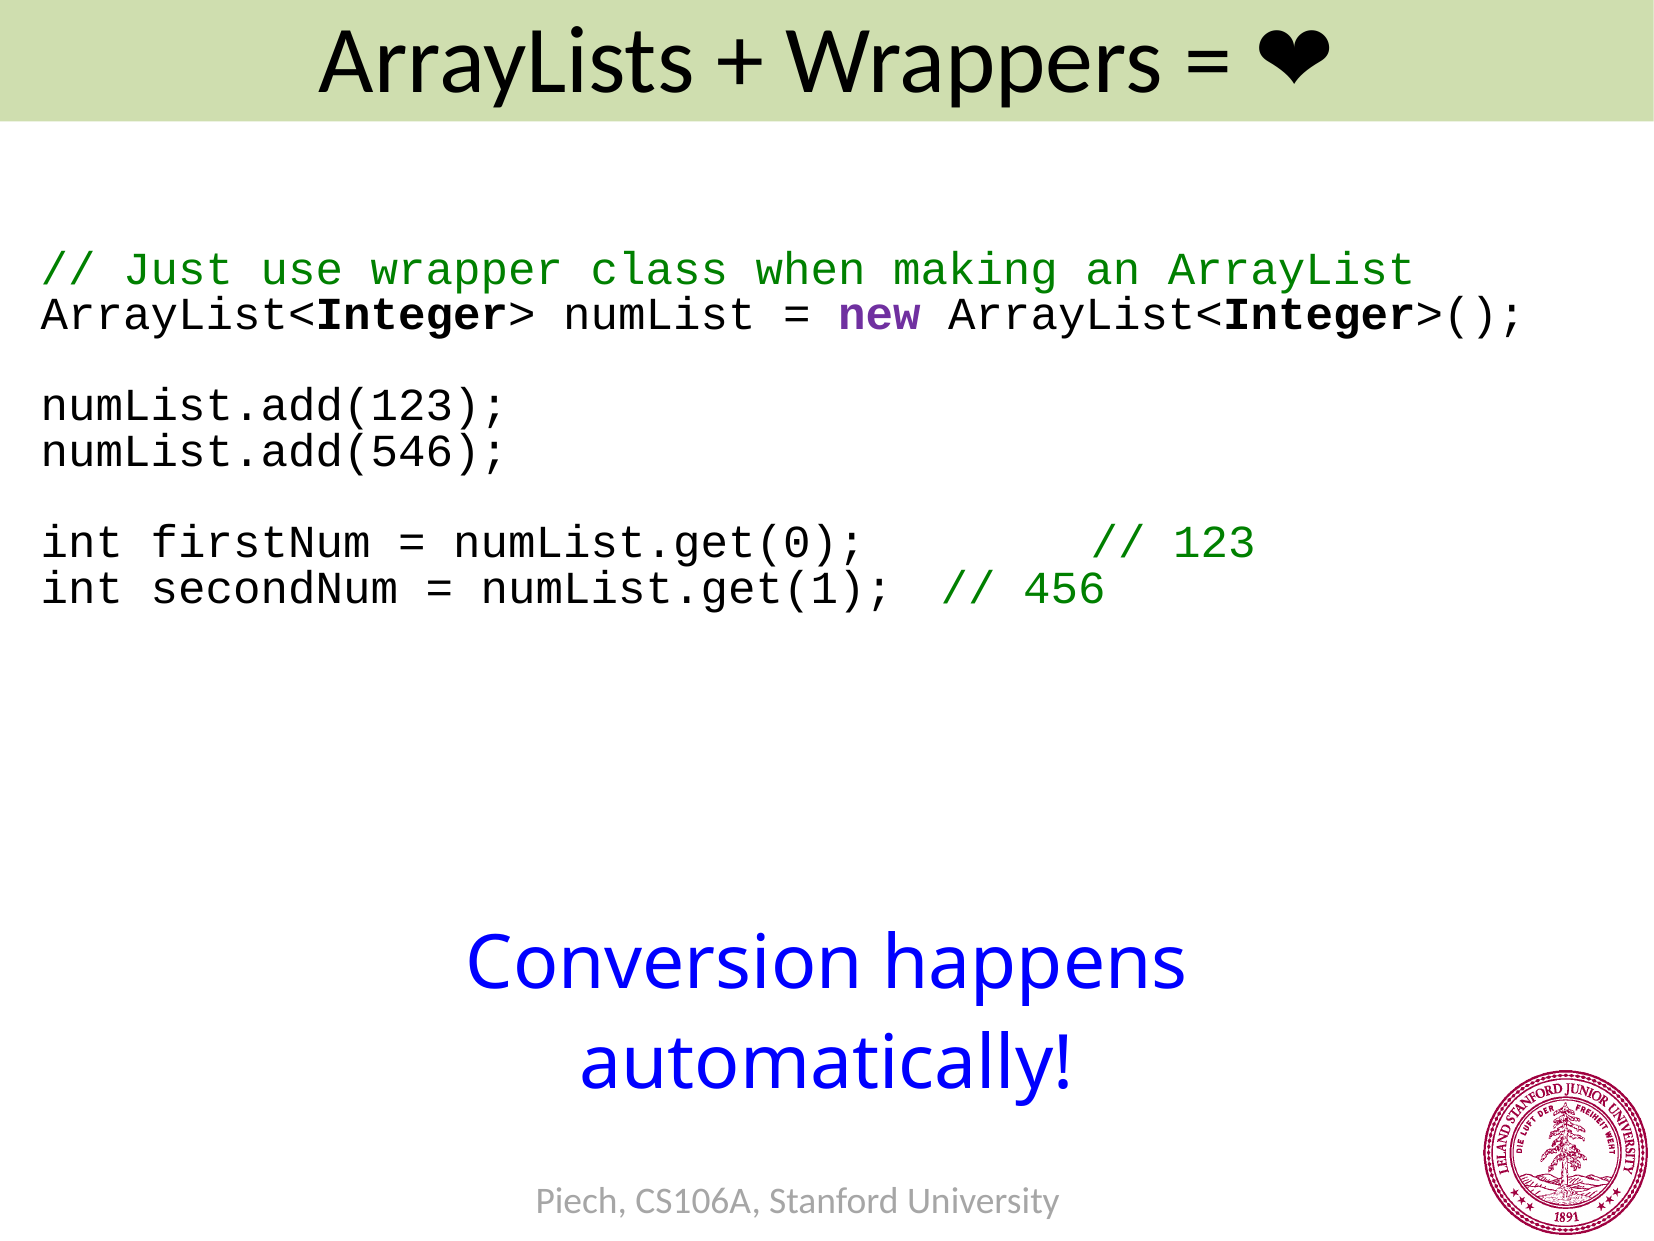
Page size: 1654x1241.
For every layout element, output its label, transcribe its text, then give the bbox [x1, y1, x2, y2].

text_box // Just use wrapper class when making an ArrayList ArrayList<Integer> numList = new ArrayList<Integer>(); numList.add(123); numList.add(546); int firstNum = numList.get(0); // 123 int secondNum = numList.get(1); // 456 [25, 232, 1628, 933]
picture [1483, 1070, 1648, 1235]
text_box Conversion happens automatically! [245, 895, 1408, 1008]
text_box ArrayLists + Wrappers = ❤️️ [0, 0, 1654, 122]
